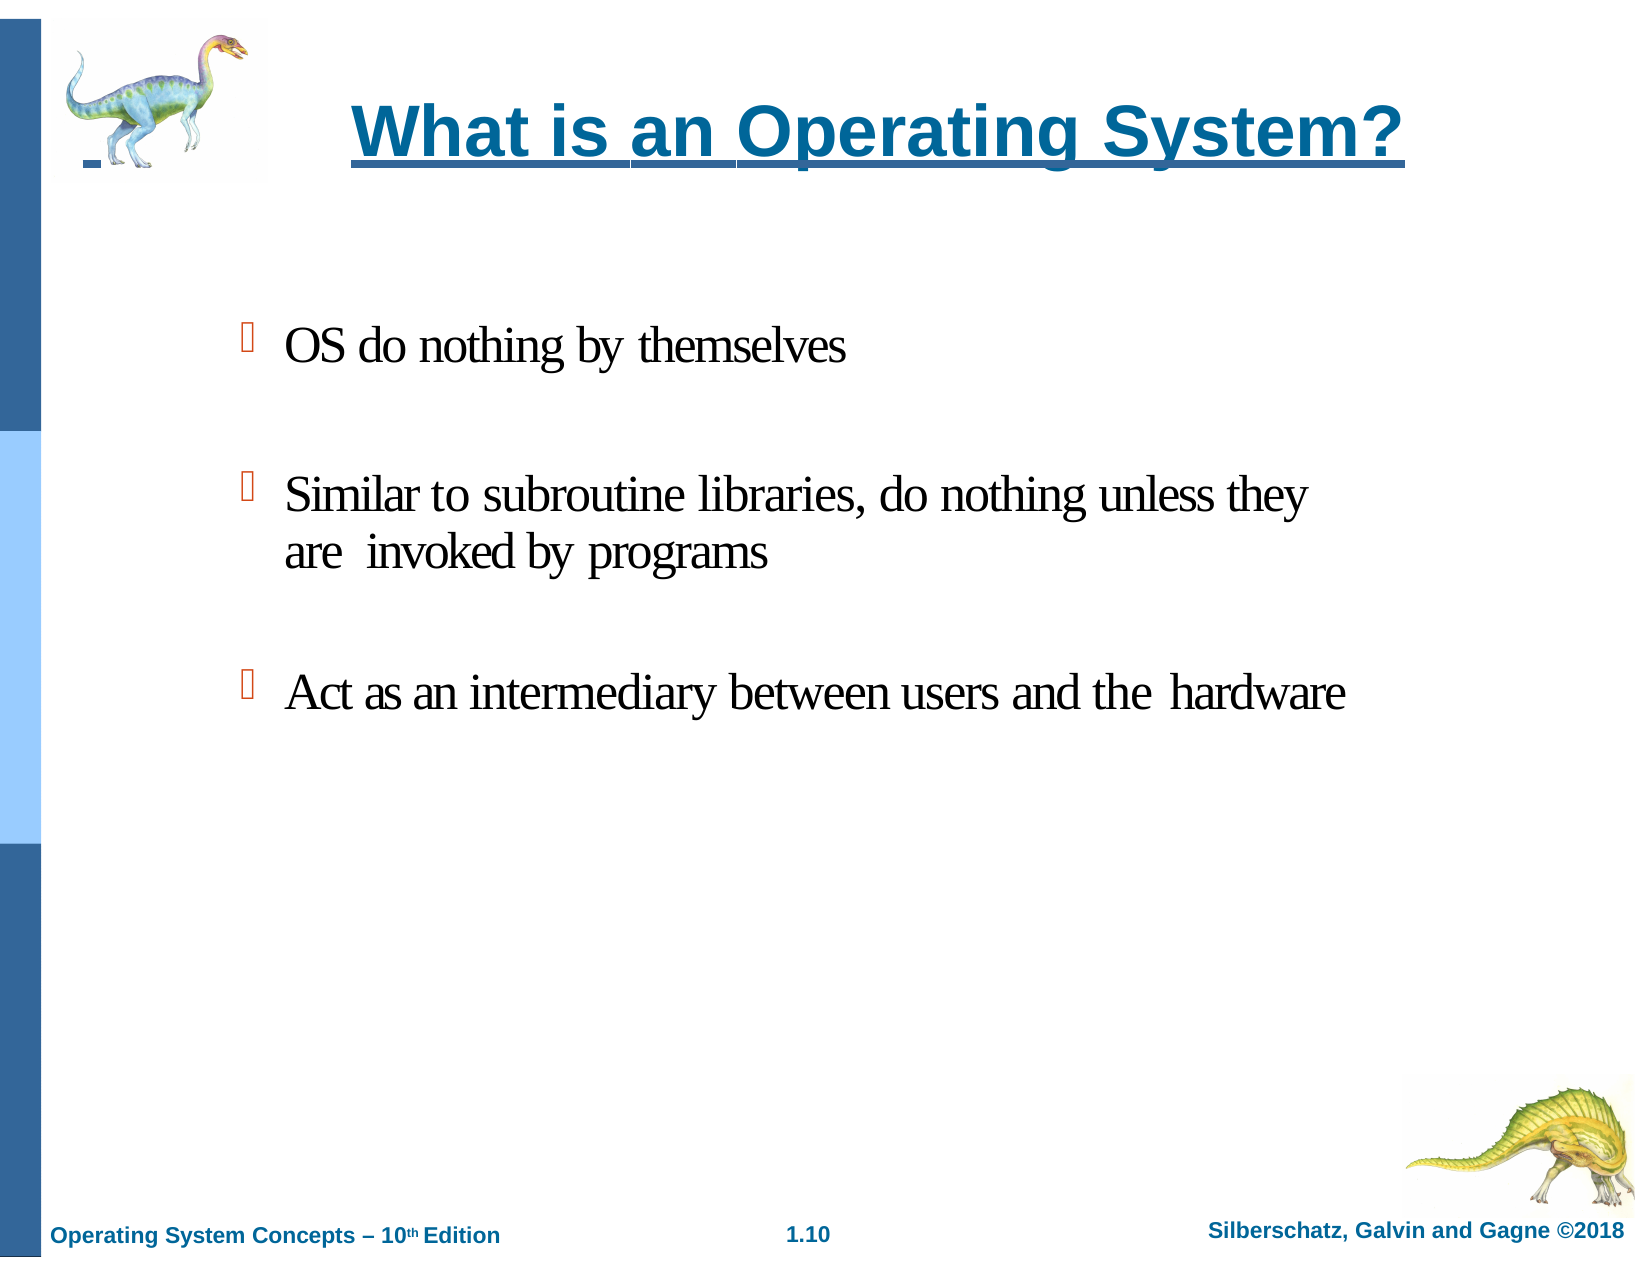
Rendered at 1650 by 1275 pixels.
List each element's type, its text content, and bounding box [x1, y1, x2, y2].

text_box [0, 431, 42, 1257]
text_box [1402, 1074, 1635, 1218]
footer Silberschatz, Galvin and Gagne ©2018 [1206, 1215, 1626, 1275]
title What is an Operating System? [80, 80, 1543, 296]
slide_number Operating System Concepts – 10th Edition [47, 1221, 508, 1275]
picture [51, 18, 268, 183]
slide_number 1. [783, 1219, 838, 1275]
text_box OS do nothing by themselves Similar to subroutine libraries, do nothing unless they are invoked by programs Act as an intermediary between users and the hardware [238, 307, 1373, 720]
